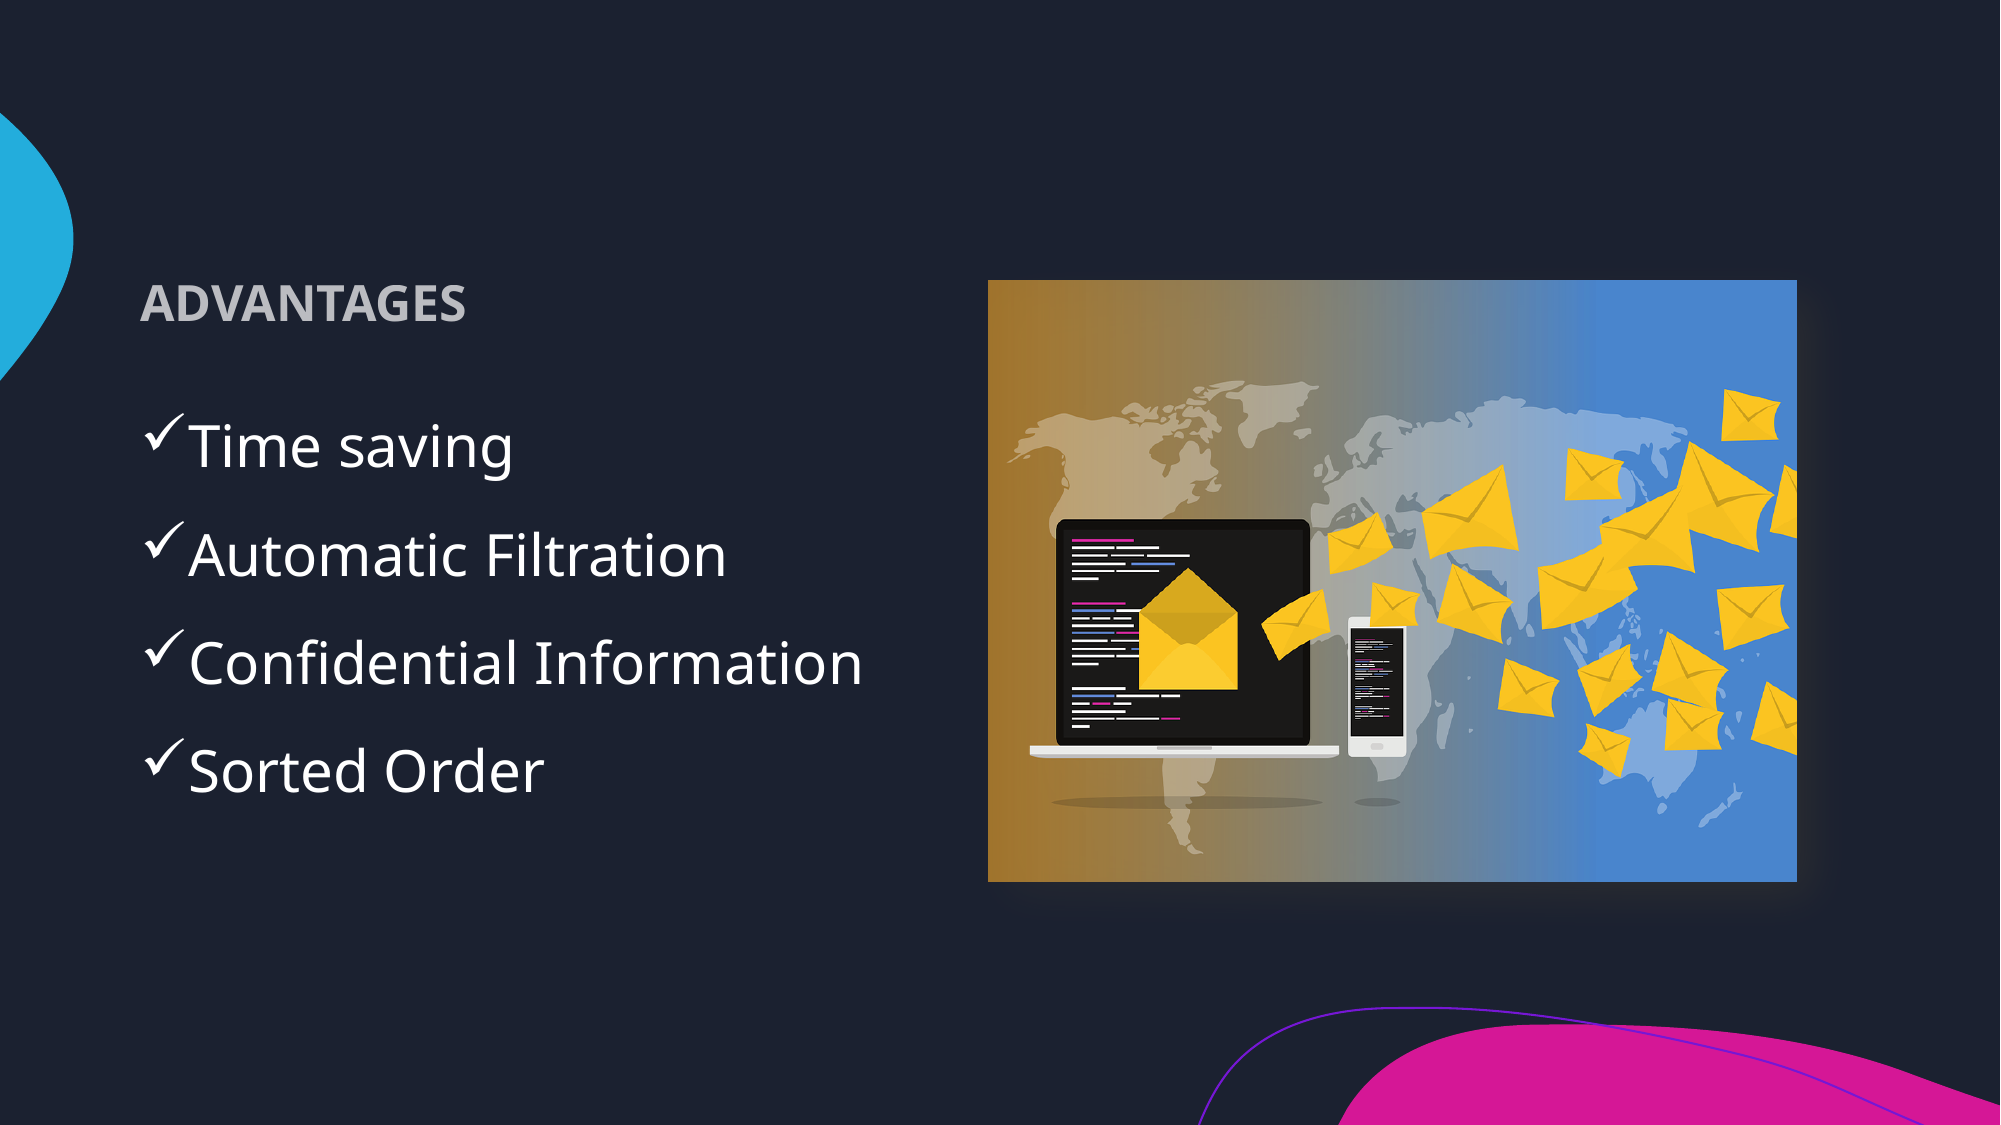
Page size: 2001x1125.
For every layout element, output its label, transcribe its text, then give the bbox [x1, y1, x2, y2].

picture [988, 280, 1797, 882]
list ADVANTAGES [125, 196, 970, 340]
list Time saving Automatic Filtration Confidential Information Sorted Order [125, 384, 1695, 1000]
